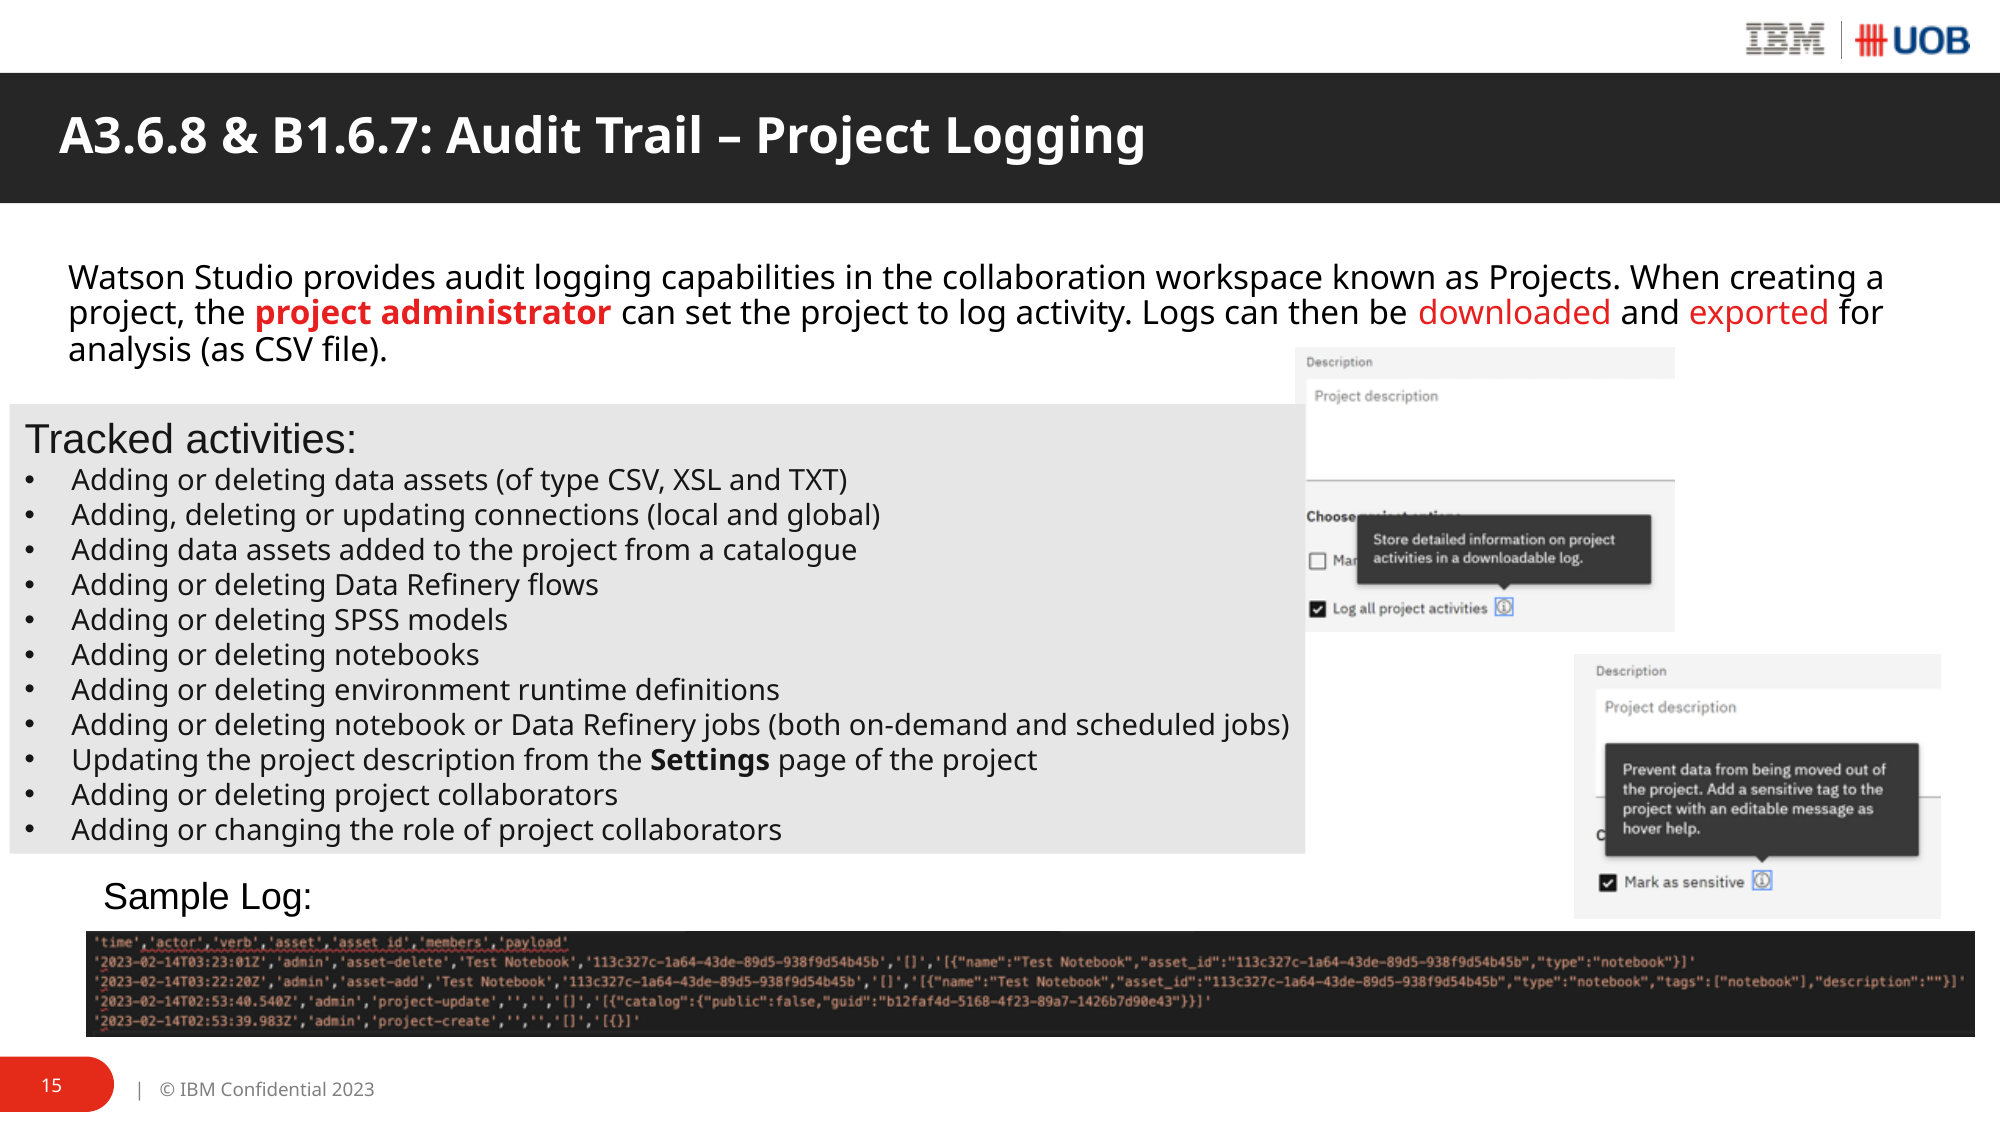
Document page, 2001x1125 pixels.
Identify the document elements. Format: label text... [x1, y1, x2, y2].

list Watson Studio provides audit logging capabilities in the collaboration workspace known as Projects. When creating a project, the project administrator can set the project to log activity. Logs can then be downloaded and exported for analysis (as CSV file). [59, 256, 1937, 1007]
text_box Sample Log: [88, 865, 329, 925]
picture [1574, 654, 1941, 920]
title A3.6.8 & B1.6.7: Audit Trail – Project Logging [59, 102, 1937, 174]
picture [86, 931, 1975, 1037]
text_box Tracked activities: Adding or deleting data assets (of type CSV, XSL and TXT) Adding, deleting or updating connections (local and global) Adding data assets added to the project from a catalogue Adding or deleting Data Refinery flows Adding or deleting SPSS models Adding or deleting notebooks Adding or deleting environment runtime definitions Adding or deleting notebook or Data Refinery jobs (both on-demand and scheduled jobs) Updating the project description from the Settings page of the project Adding or deleting project collaborators Adding or changing the role of project collaborators [9, 404, 1306, 854]
picture [1295, 347, 1675, 632]
picture [1855, 10, 1970, 71]
